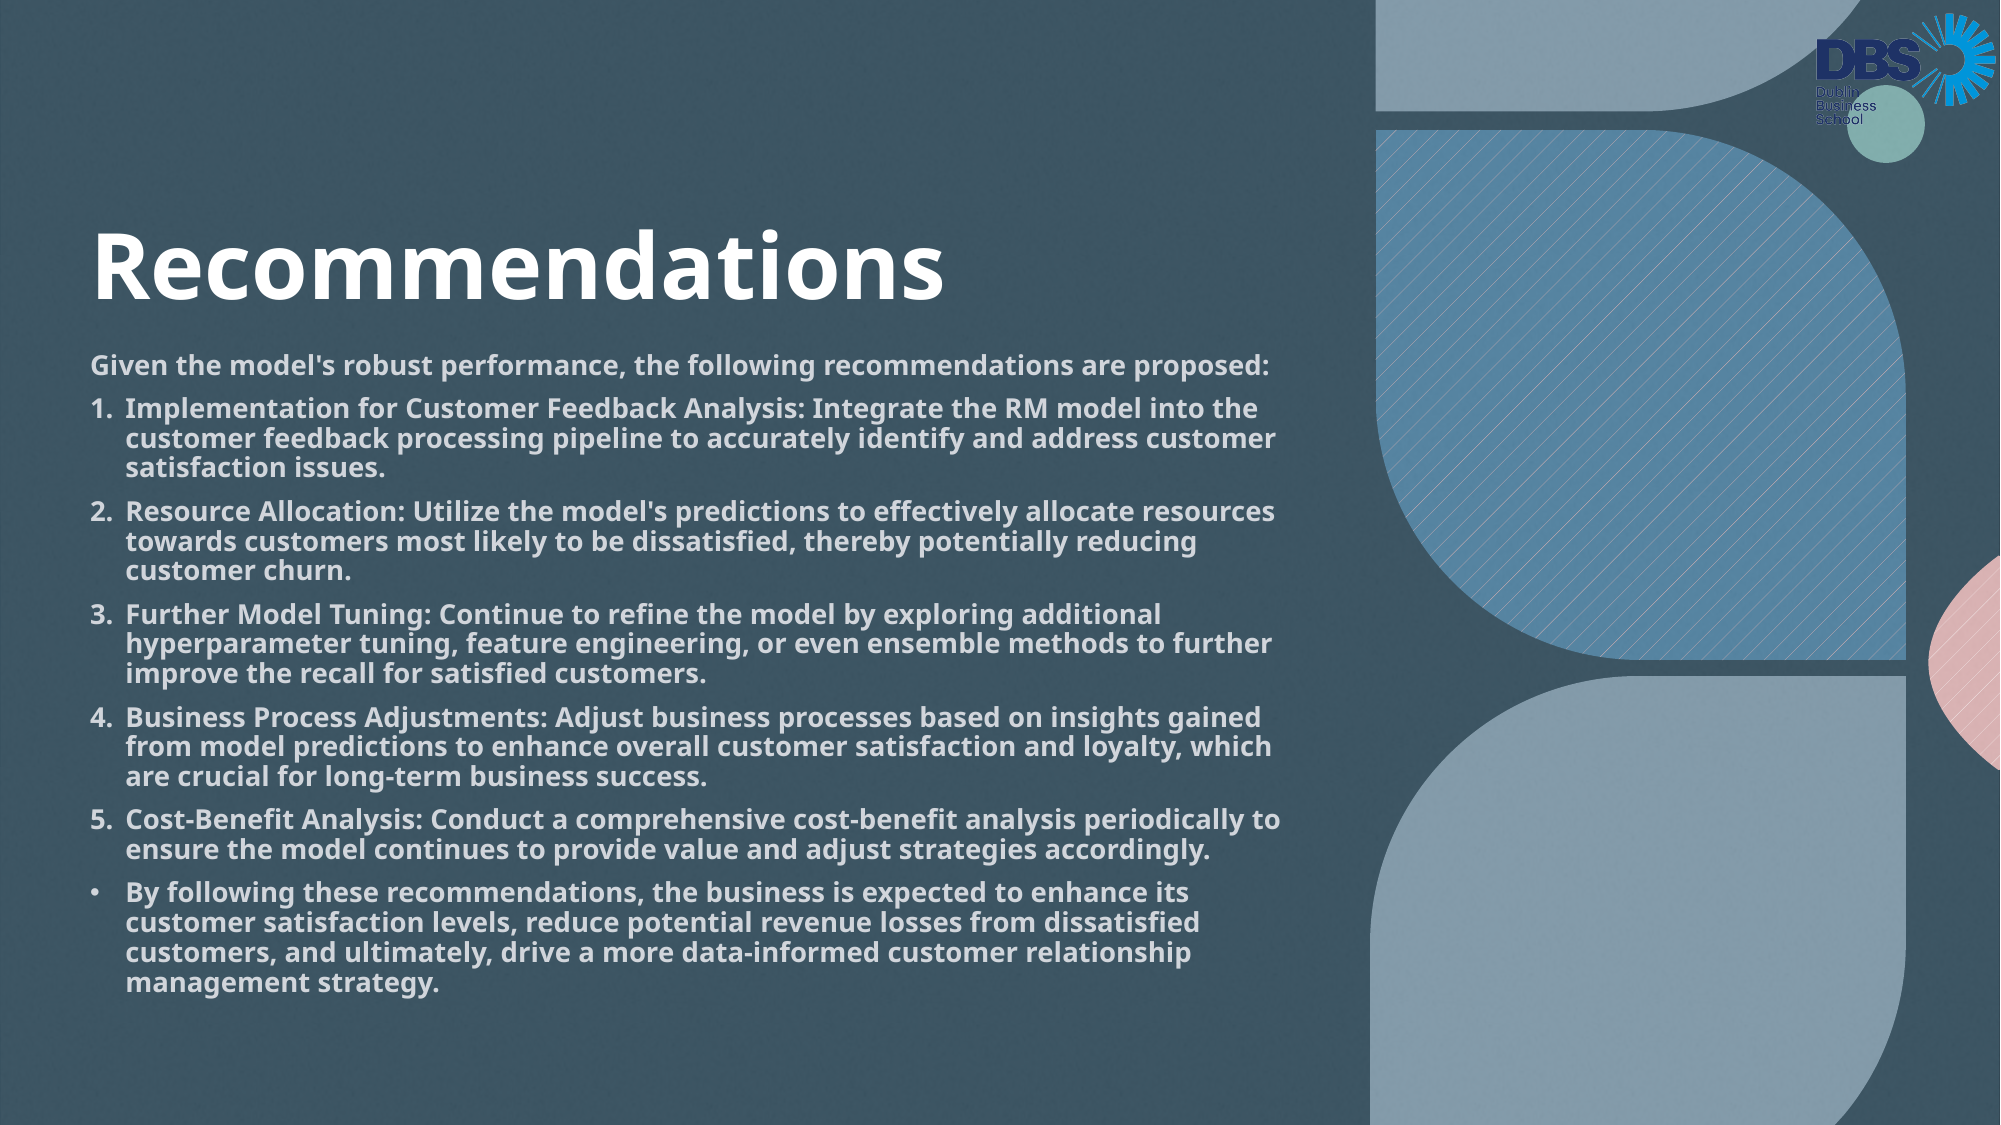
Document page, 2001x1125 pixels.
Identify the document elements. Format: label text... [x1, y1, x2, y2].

picture [1786, 0, 2000, 155]
title Recommendations [75, 109, 1336, 327]
list Given the model's robust performance, the following recommendations are proposed: Implementation for Customer Feedback Analysis: Integrate the RM model into the customer feedback processing pipeline to accurately identify and address customer satisfaction issues. Resource Allocation: Utilize the model's predictions to effectively allocate resources towards customers most likely to be dissatisfied, thereby potentially reducing customer churn. Further Model Tuning: Continue to refine the model by exploring additional hyperparameter tuning, feature engineering, or even ensemble methods to further improve the recall for satisfied customers. Business Process Adjustments: Adjust business processes based on insights gained from model predictions to enhance overall customer satisfaction and loyalty, which are crucial for long-term business success. Cost-Benefit Analysis: Conduct a comprehensive cost-benefit analysis periodically to ensure the model continues to provide value and adjust strategies accordingly. By following these recommendations, the business is expected to enhance its customer satisfaction levels, reduce potential revenue losses from dissatisfied customers, and ultimately, drive a more data-informed customer relationship management strategy. [75, 343, 1336, 1014]
